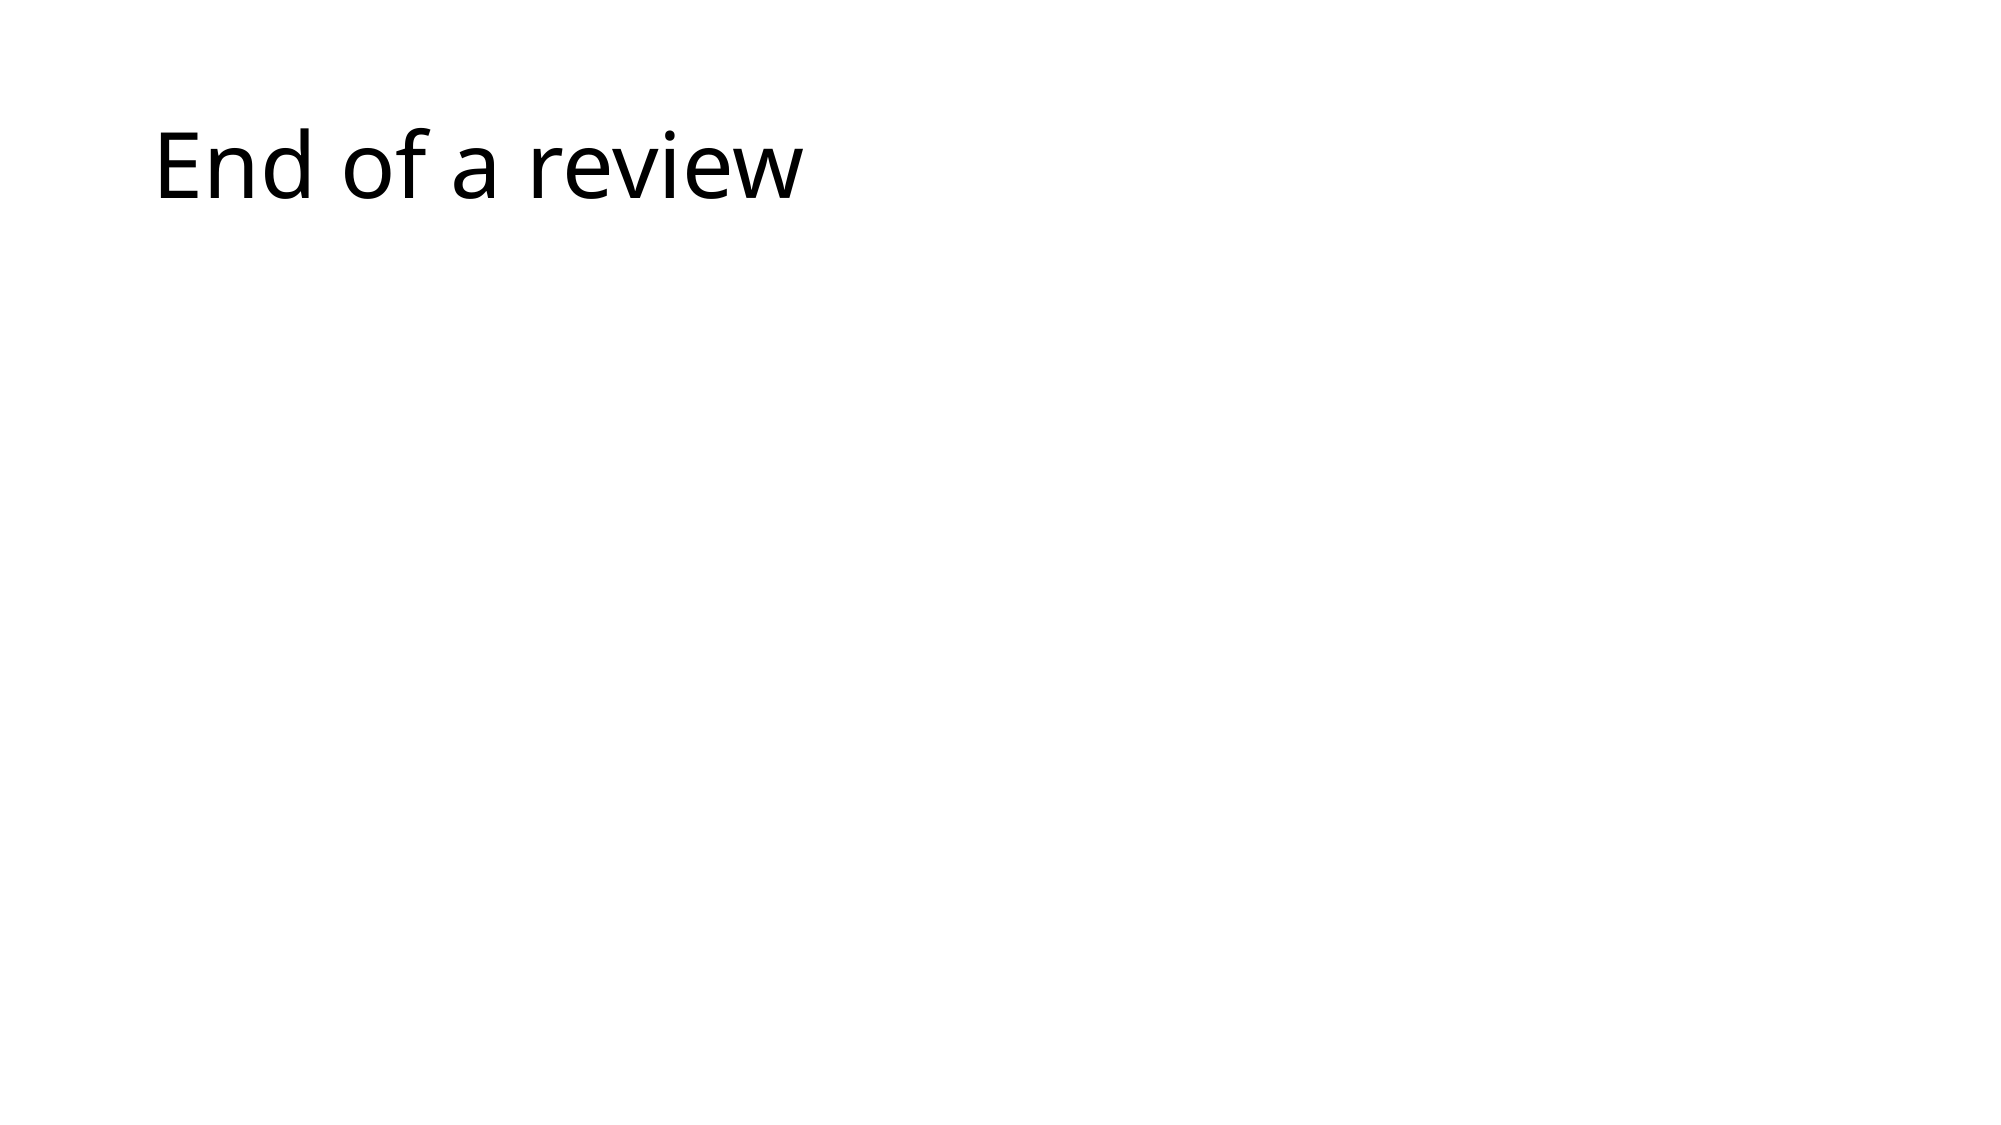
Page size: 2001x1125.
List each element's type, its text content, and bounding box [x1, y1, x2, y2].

title End of a review [137, 59, 1863, 278]
